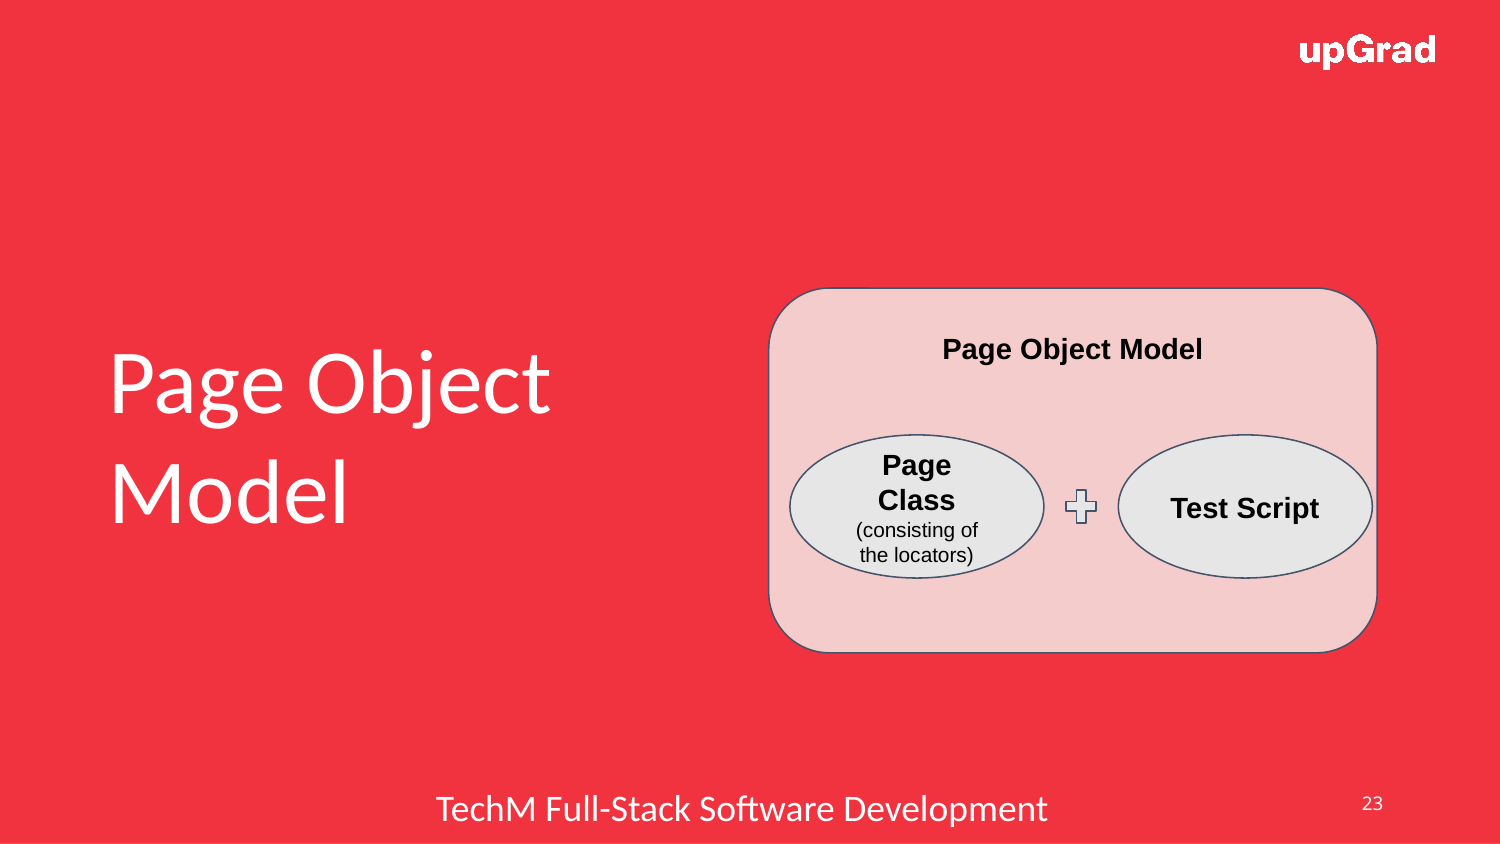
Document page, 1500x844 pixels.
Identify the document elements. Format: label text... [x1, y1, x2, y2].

text_box Test Script [1118, 434, 1373, 579]
footer TechM Full-Stack Software Development [420, 782, 1092, 827]
picture [1300, 34, 1435, 70]
text_box Page Object Model [93, 314, 594, 529]
text_box [1066, 489, 1096, 523]
slide_number 23 [1092, 782, 1399, 827]
text_box Page Object Model [768, 288, 1378, 653]
text_box Page Class (consisting of the locators) [789, 434, 1044, 579]
